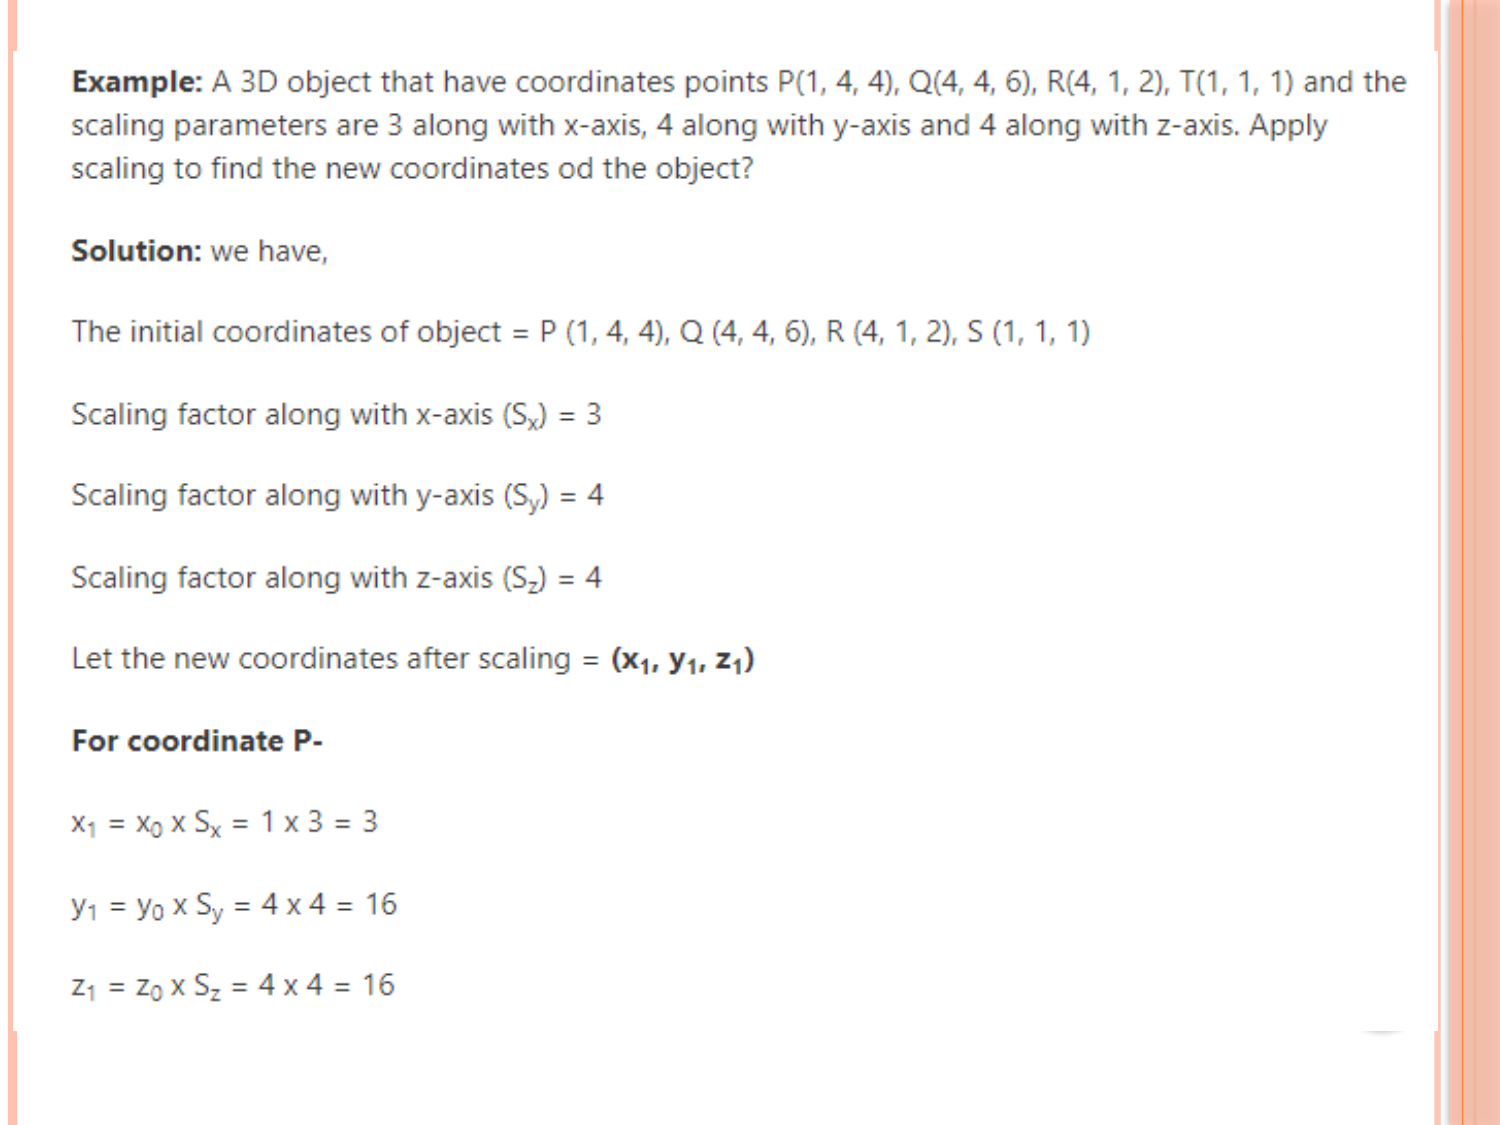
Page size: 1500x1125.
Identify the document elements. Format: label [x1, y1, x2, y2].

picture [12, 51, 1439, 1031]
